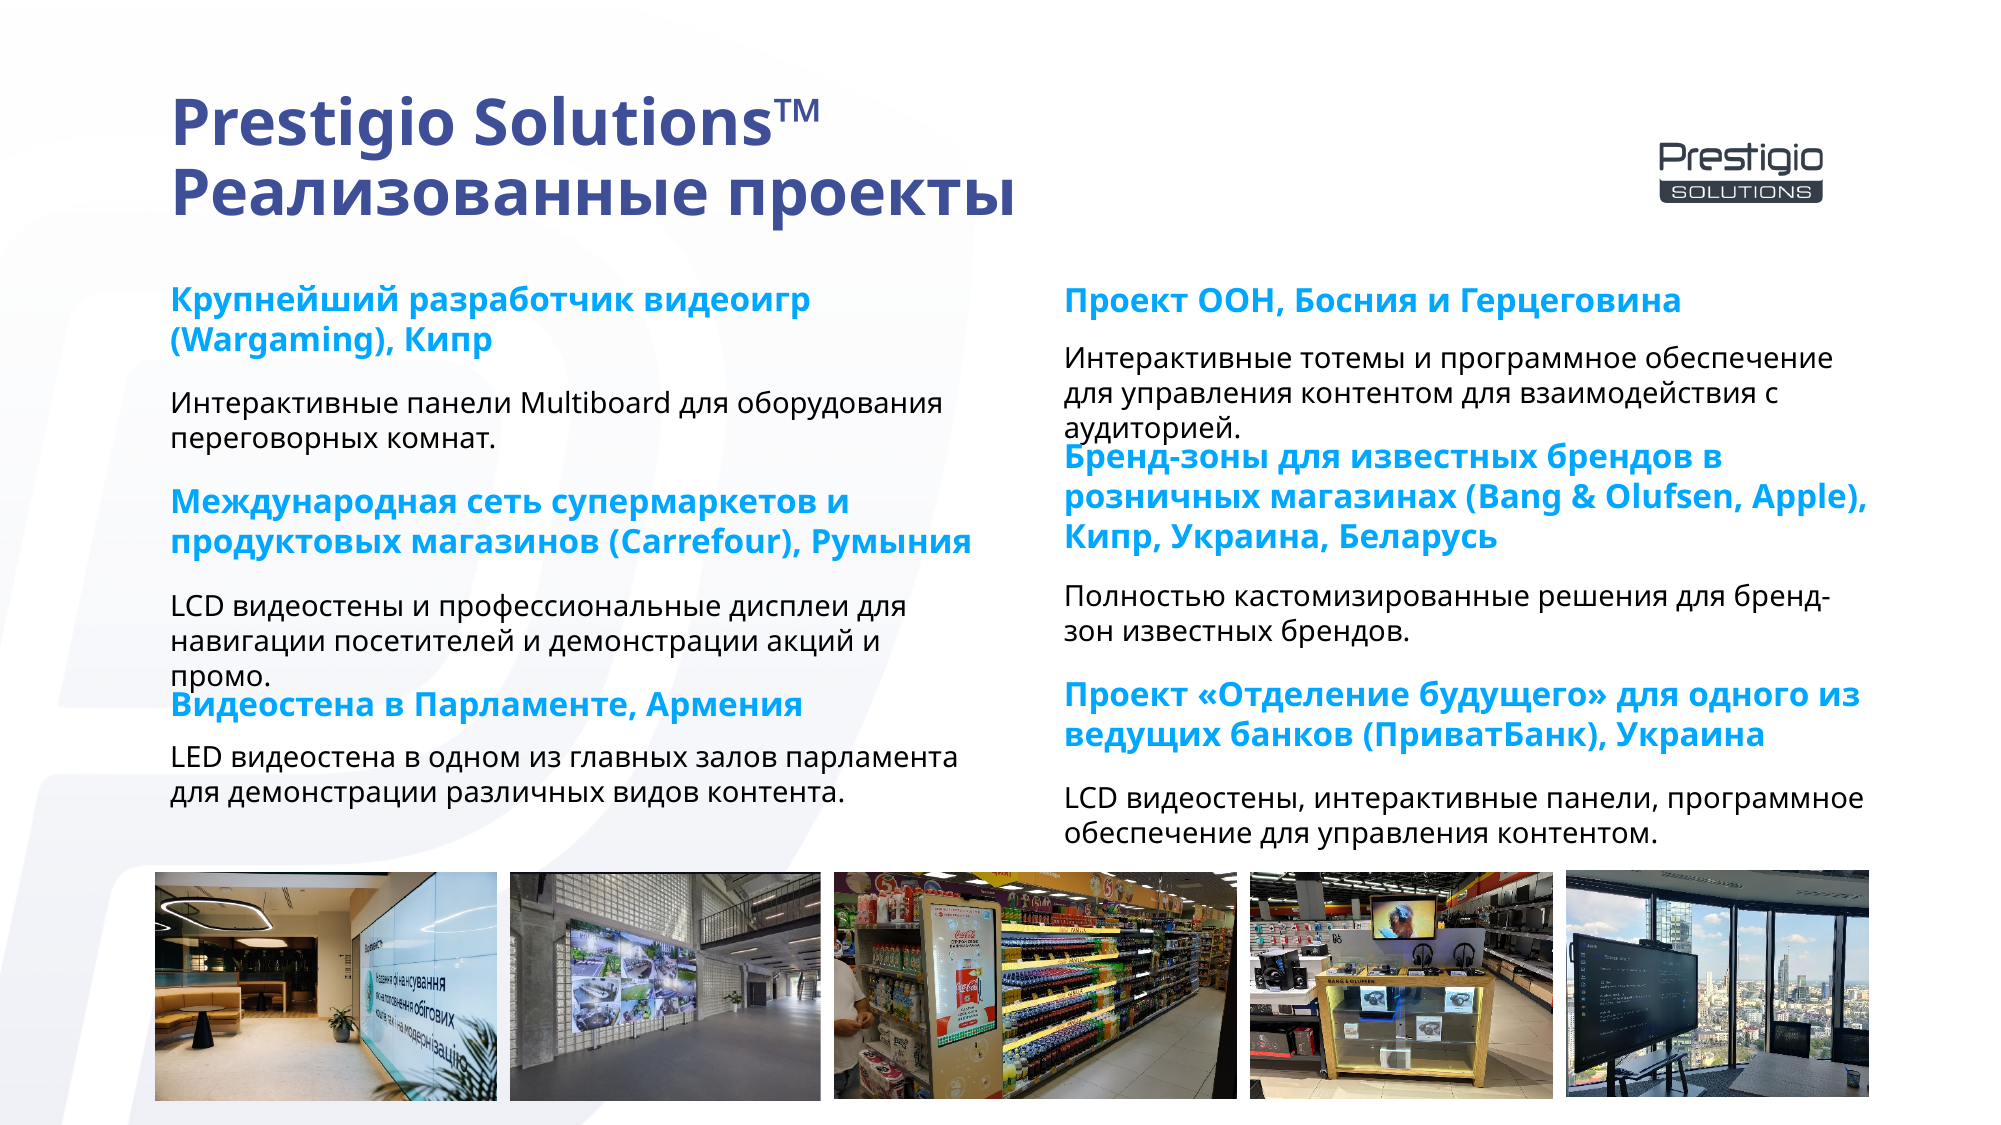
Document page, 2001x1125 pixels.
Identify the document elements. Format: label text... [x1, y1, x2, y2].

text_box LED видеостена в одном из главных залов парламента для демонстрации различных видов контента. [155, 731, 991, 816]
text_box Международная сеть супермаркетов и продуктовых магазинов (Carrefour), Румыния [155, 473, 991, 568]
text_box LCD видеостены, интерактивные панели, программное обеспечение для управления контентом. [1048, 772, 1884, 858]
text_box Prestigio Solutions™ Реализованные проекты [155, 90, 1943, 229]
picture [1250, 872, 1553, 1099]
text_box LCD видеостены и профессиональные дисплеи для навигации посетителей и демонстрации акций и промо. [155, 579, 991, 675]
text_box Бренд-зоны для известных брендов в розничных магазинах (Bang & Olufsen, Apple), Кипр, Украина, Беларусь [1048, 427, 1884, 563]
text_box Видеостена в Парламенте, Армения [155, 675, 991, 731]
picture [1566, 870, 1869, 1098]
text_box Интерактивные панели Multiboard для оборудования переговорных комнат. [155, 376, 991, 462]
text_box Крупнейший разработчик видеоигр (Wargaming), Кипр [155, 271, 1016, 366]
text_box Проект «Отделение будущего» для одного из ведущих банков (ПриватБанк), Украина [1048, 665, 1884, 760]
picture [0, 0, 1237, 1125]
text_box Полностью кастомизированные решения для бренд-зон известных брендов. [1048, 569, 1884, 655]
text_box Интерактивные тотемы и программное обеспечение для управления контентом для взаимодействия с аудиторией. [1048, 331, 1884, 427]
text_box Проект ООН, Босния и Герцеговина [1048, 271, 1884, 327]
